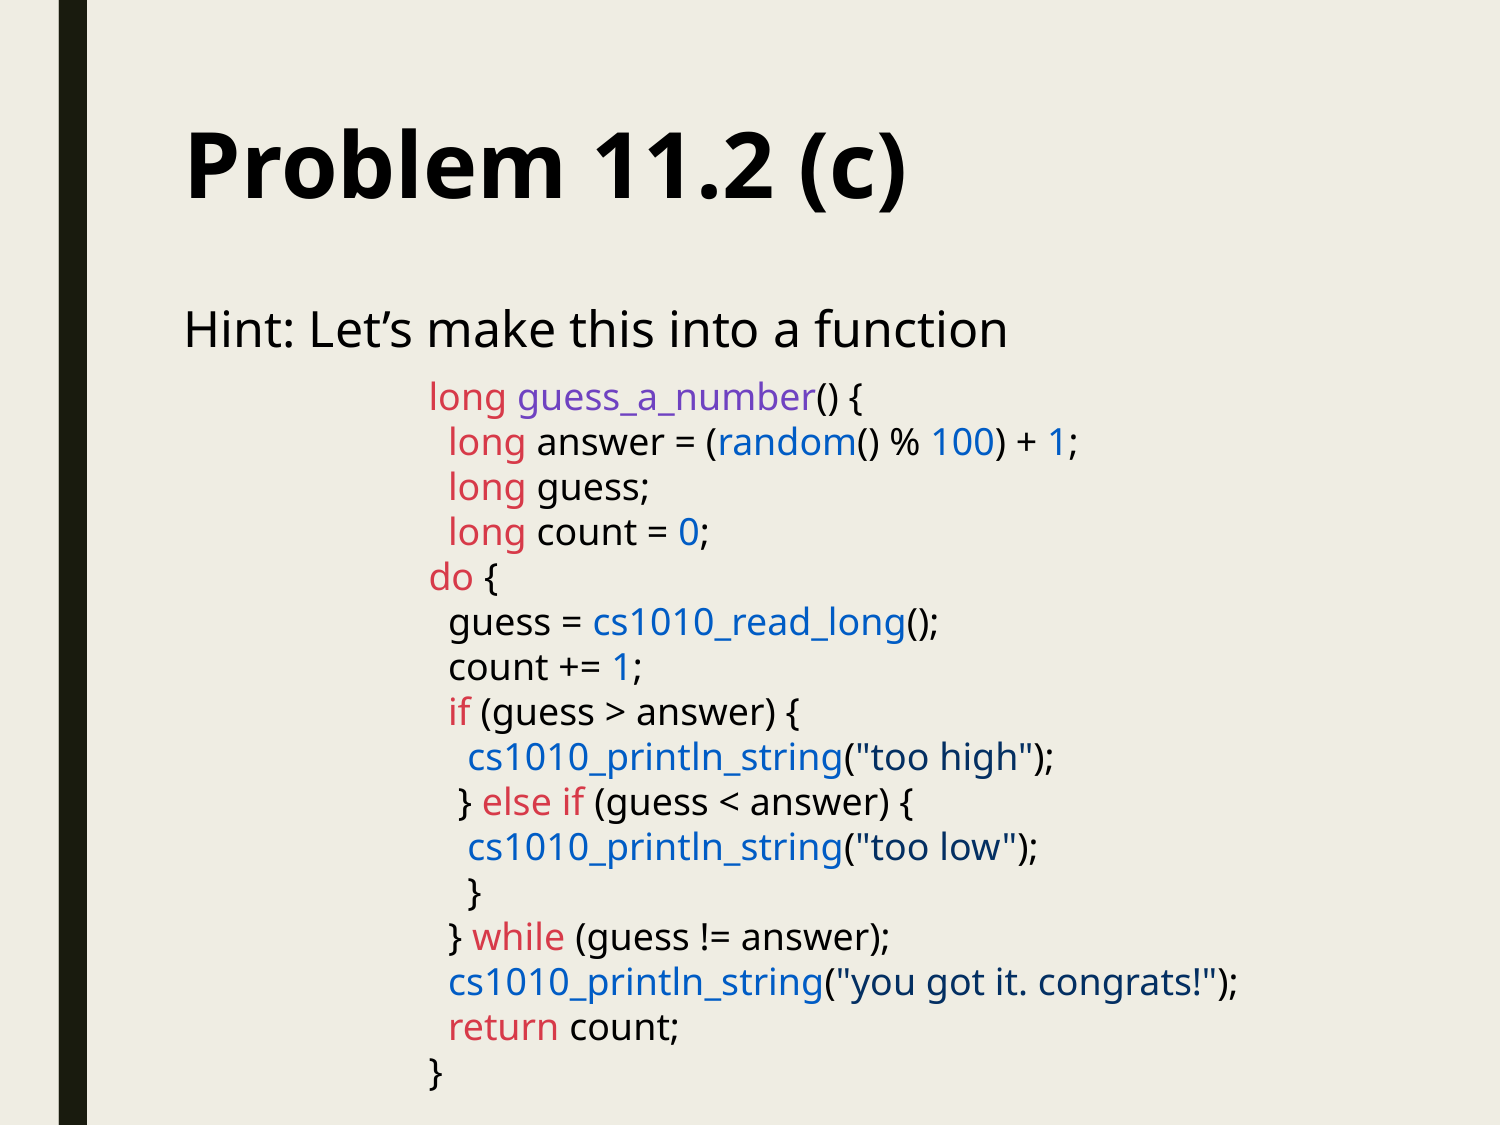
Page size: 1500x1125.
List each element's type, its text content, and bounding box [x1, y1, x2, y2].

text_box long guess_a_number() { long answer = (random() % 100) + 1; long guess; long count = 0; do { guess = cs1010_read_long(); count += 1; if (guess > answer) { cs1010_println_string("too high"); } else if (guess < answer) { cs1010_println_string("too low"); } } while (guess != answer); cs1010_println_string("you got it. congrats!"); return count; } [413, 365, 1380, 1101]
title Problem 11.2 (c) [168, 112, 1351, 290]
text_box Hint: Let’s make this into a function [168, 290, 1351, 365]
